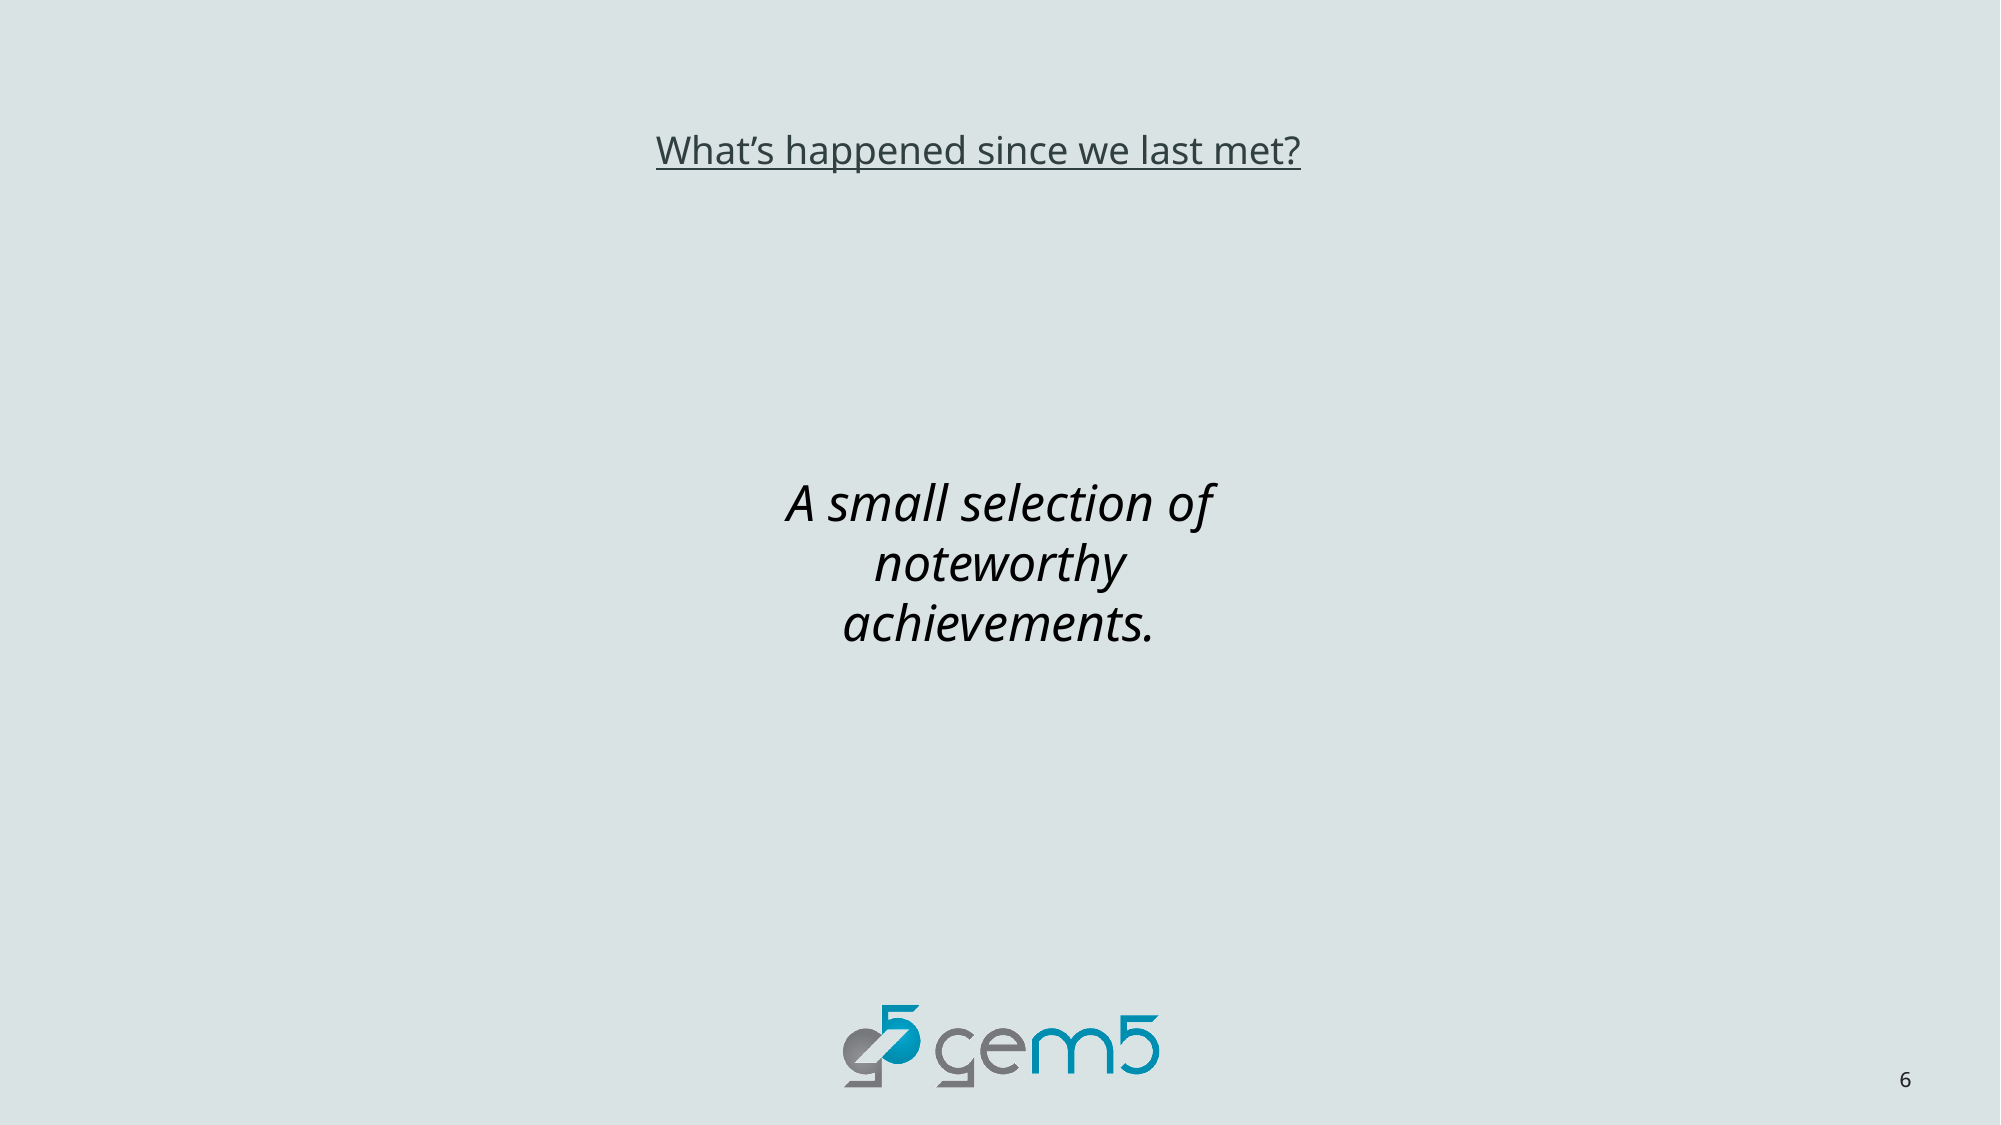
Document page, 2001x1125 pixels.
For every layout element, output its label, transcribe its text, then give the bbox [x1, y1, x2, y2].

text_box 6 [1637, 1042, 1927, 1119]
title What’s happened since we last met? [140, 117, 1817, 226]
text_box A small selection of noteworthy achievements. [758, 463, 1242, 659]
picture [807, 965, 1193, 1120]
